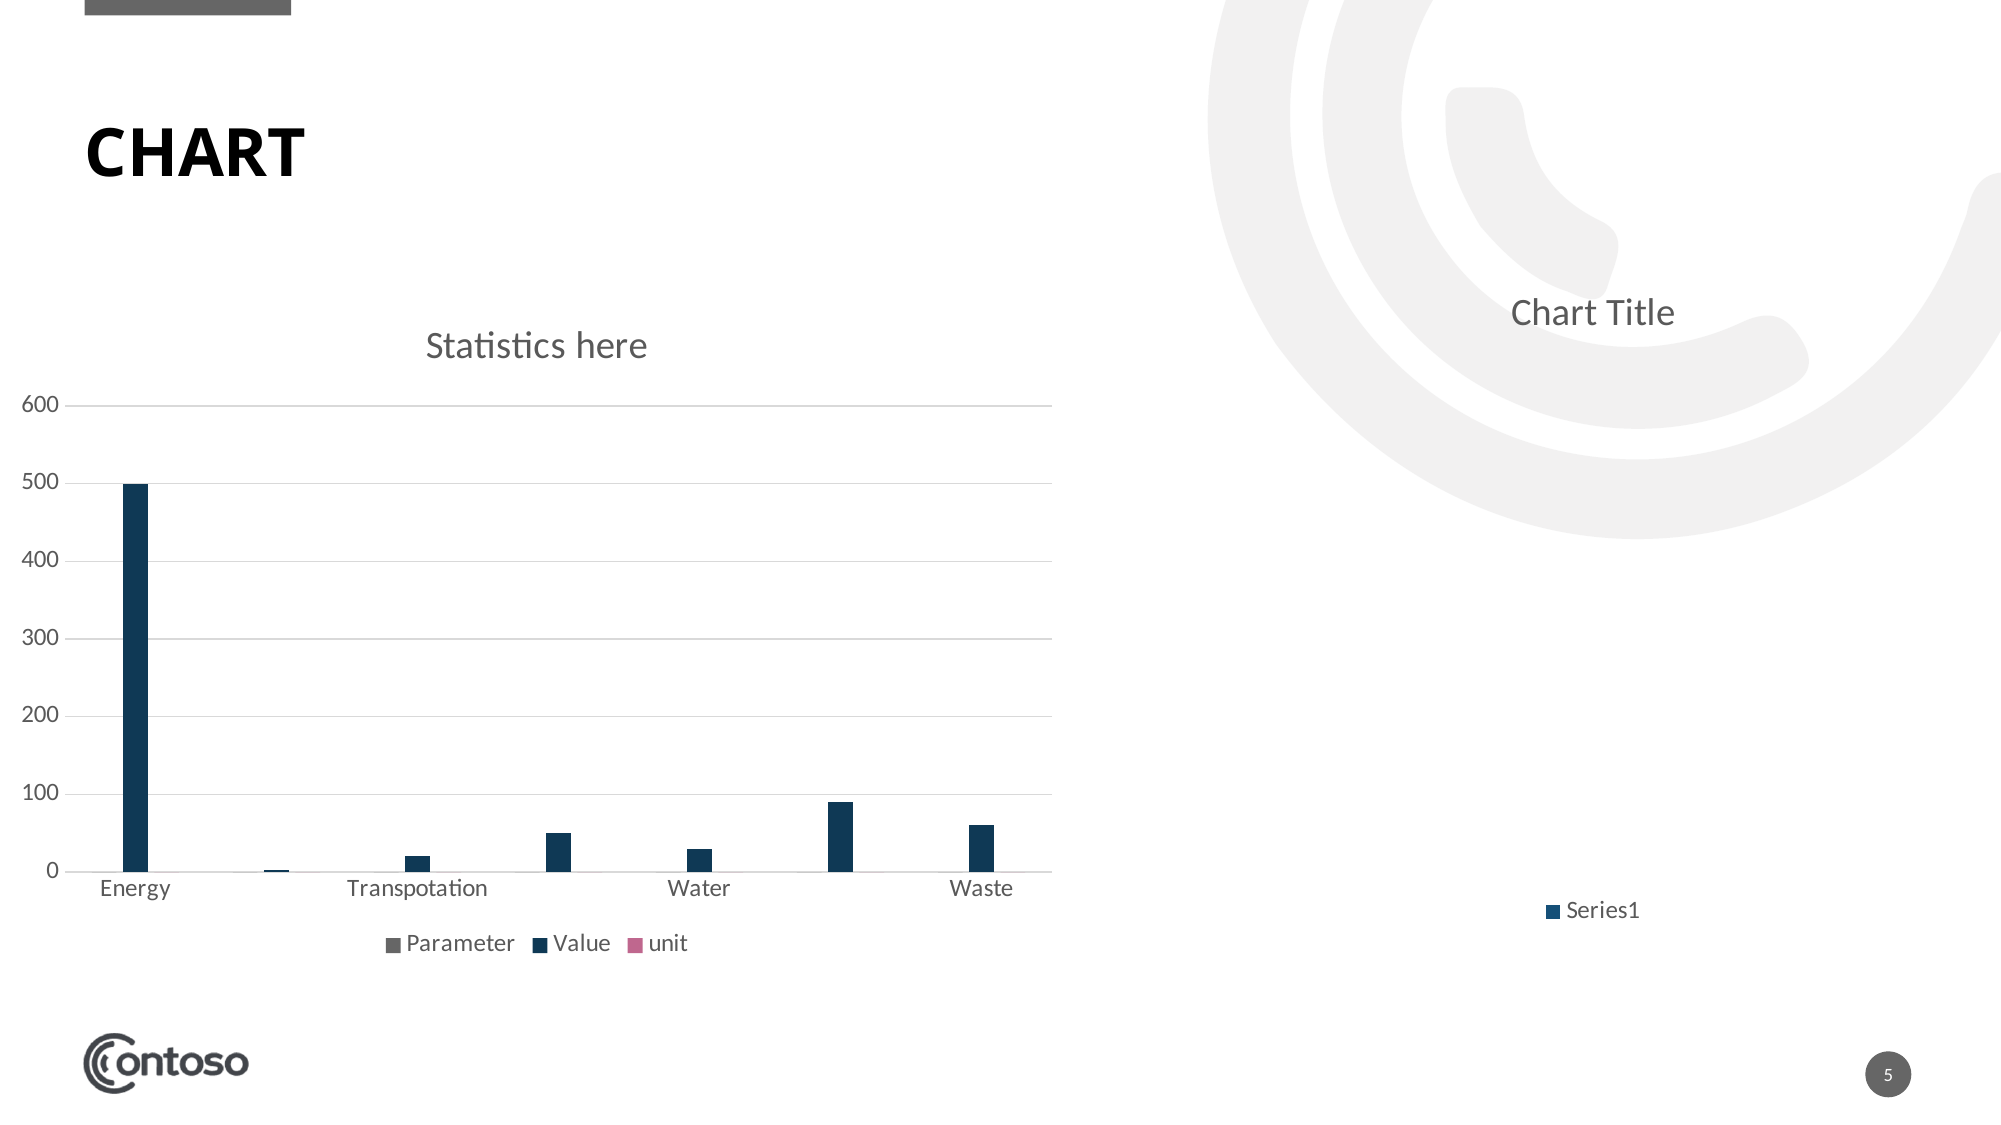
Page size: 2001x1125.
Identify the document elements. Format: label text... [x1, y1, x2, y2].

slide_number 5 [1864, 1059, 1913, 1090]
title Chart [84, 40, 1914, 192]
chart [1186, 262, 2000, 931]
chart [0, 296, 1074, 965]
